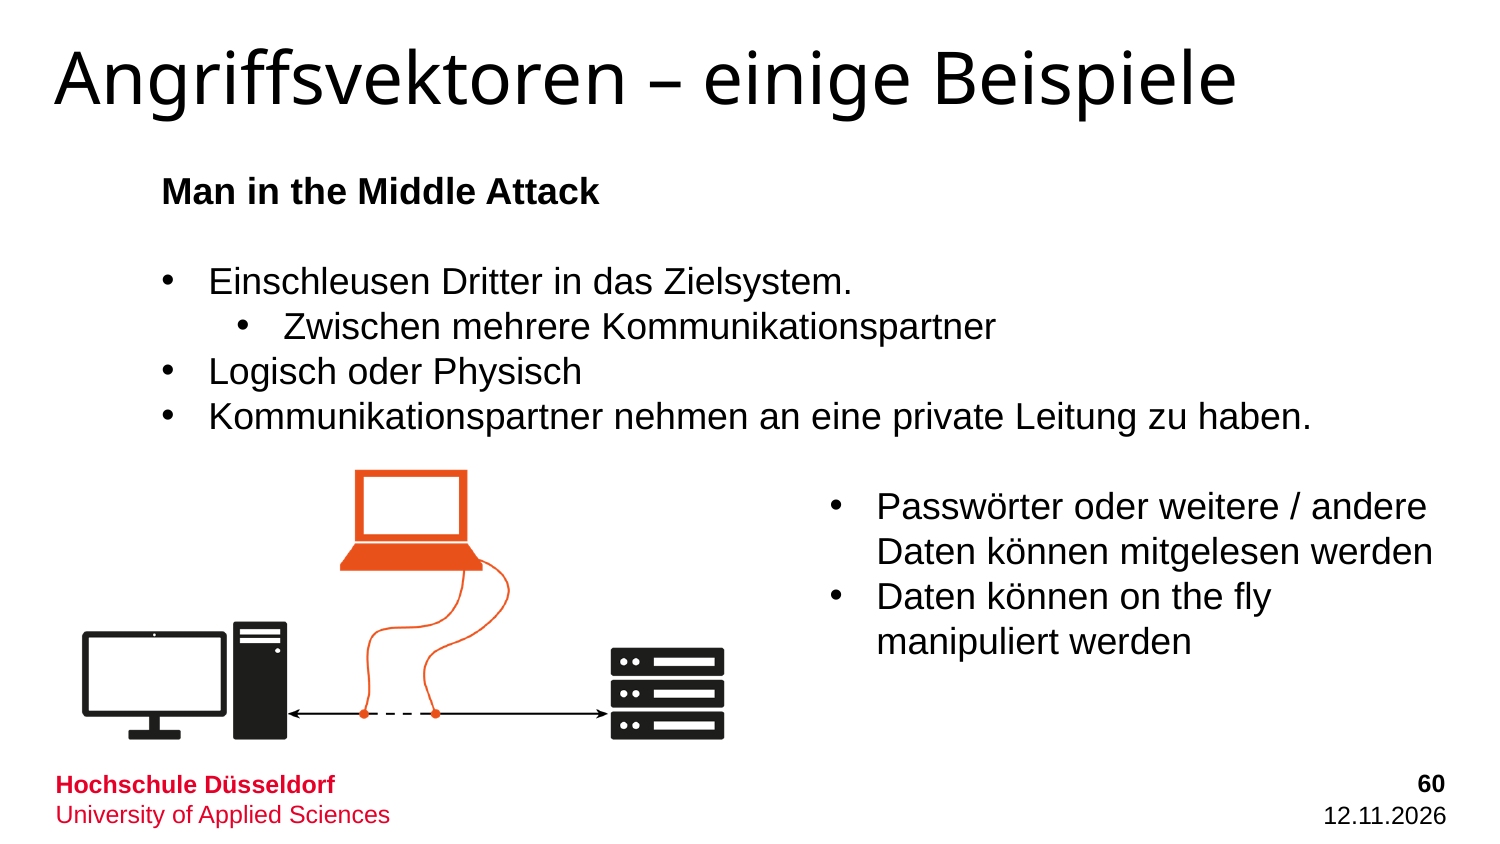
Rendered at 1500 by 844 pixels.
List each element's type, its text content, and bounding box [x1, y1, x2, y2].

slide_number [1305, 785, 1463, 844]
title Angriffsvektoren – einige Beispiele [39, 24, 1461, 160]
text_box Man in the Middle Attack Einschleusen Dritter in das Zielsystem. Zwischen mehrere Kommunikationspartner Logisch oder Physisch Kommunikationspartner nehmen an eine private Leitung zu haben. [146, 159, 1418, 580]
slide_number 60 [1283, 759, 1461, 815]
picture [71, 463, 733, 749]
text_box Passwörter oder weitere / andere Daten können mitgelesen werden Daten können on the fly manipuliert werden [814, 474, 1475, 670]
